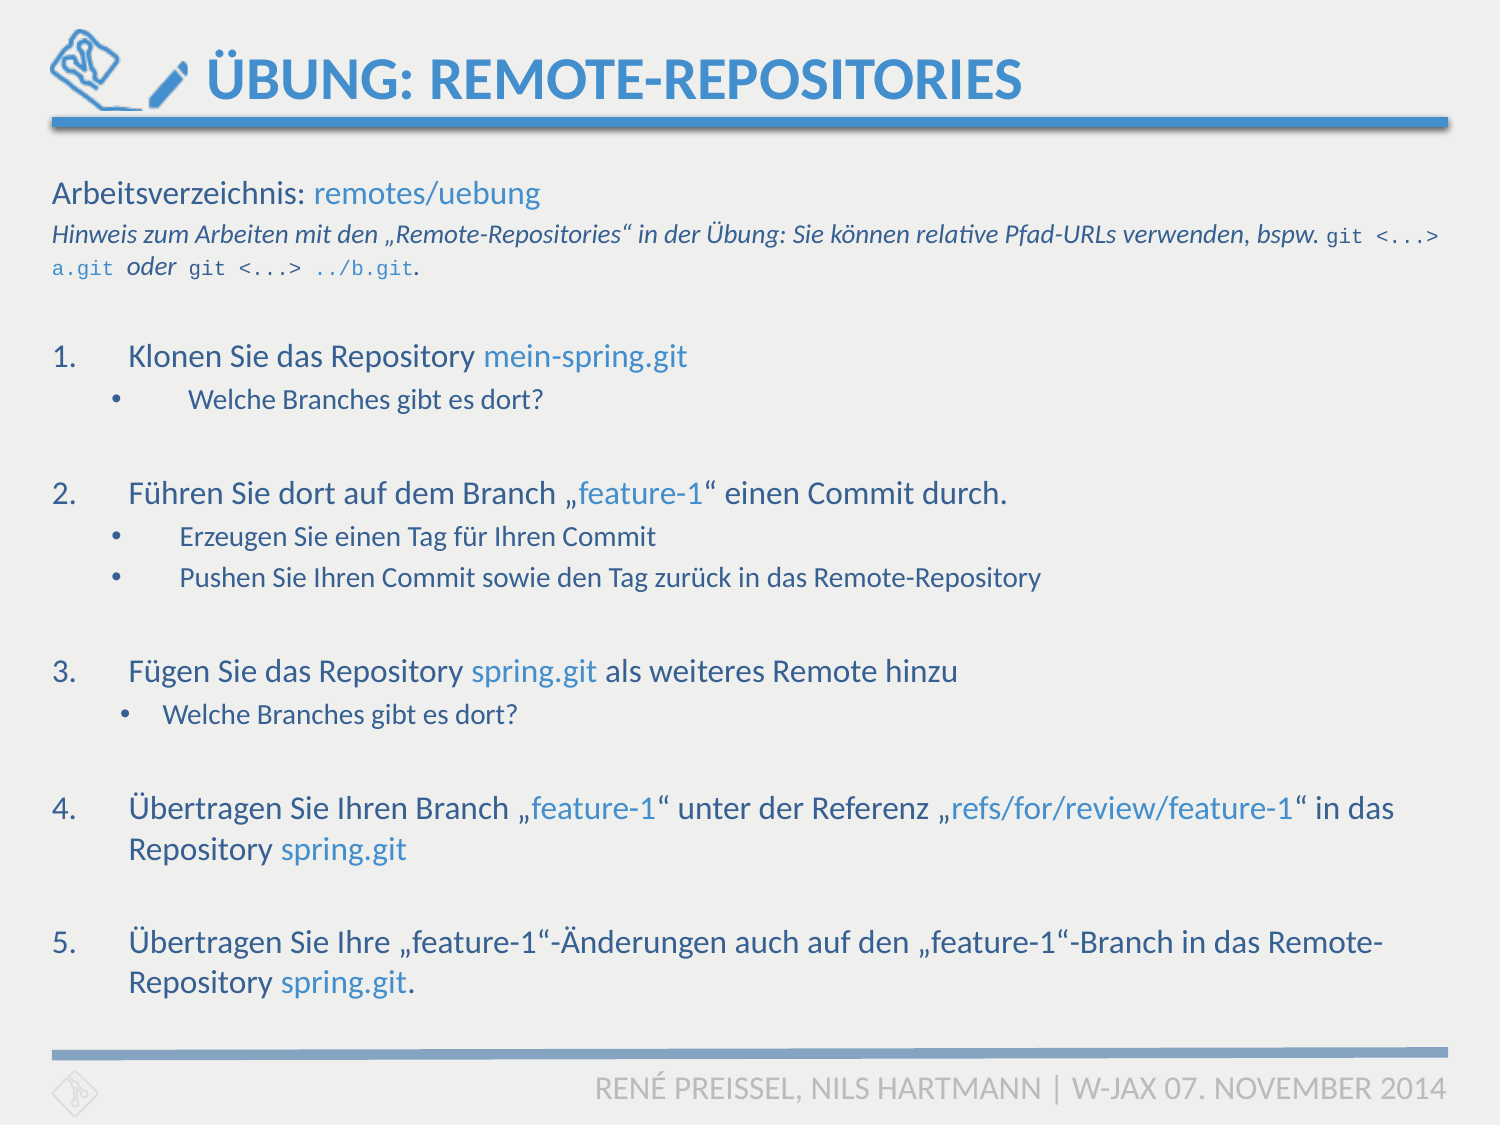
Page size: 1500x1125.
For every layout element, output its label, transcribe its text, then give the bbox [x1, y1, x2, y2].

title ÜBUNG: REMOTE-REPOSITORIES [206, 38, 1390, 112]
list Arbeitsverzeichnis: remotes/uebung Hinweis zum Arbeiten mit den „Remote-Repositories“ in der Übung: Sie können relative Pfad-URLs verwenden, bspw. git <...> a.git oder git <...> ../b.git. Klonen Sie das Repository mein-spring.git Welche Branches gibt es dort? Führen Sie dort auf dem Branch „feature-1“ einen Commit durch. Erzeugen Sie einen Tag für Ihren Commit Pushen Sie Ihren Commit sowie den Tag zurück in das Remote-Repository Fügen Sie das Repository spring.git als weiteres Remote hinzu Welche Branches gibt es dort? Übertragen Sie Ihren Branch „feature-1“ unter der Referenz „refs/for/review/feature-1“ in das Repository spring.git Übertragen Sie Ihre „feature-1“-Änderungen auch auf den „feature-1“-Branch in das Remote-Repository spring.git. [51, 170, 1449, 1005]
